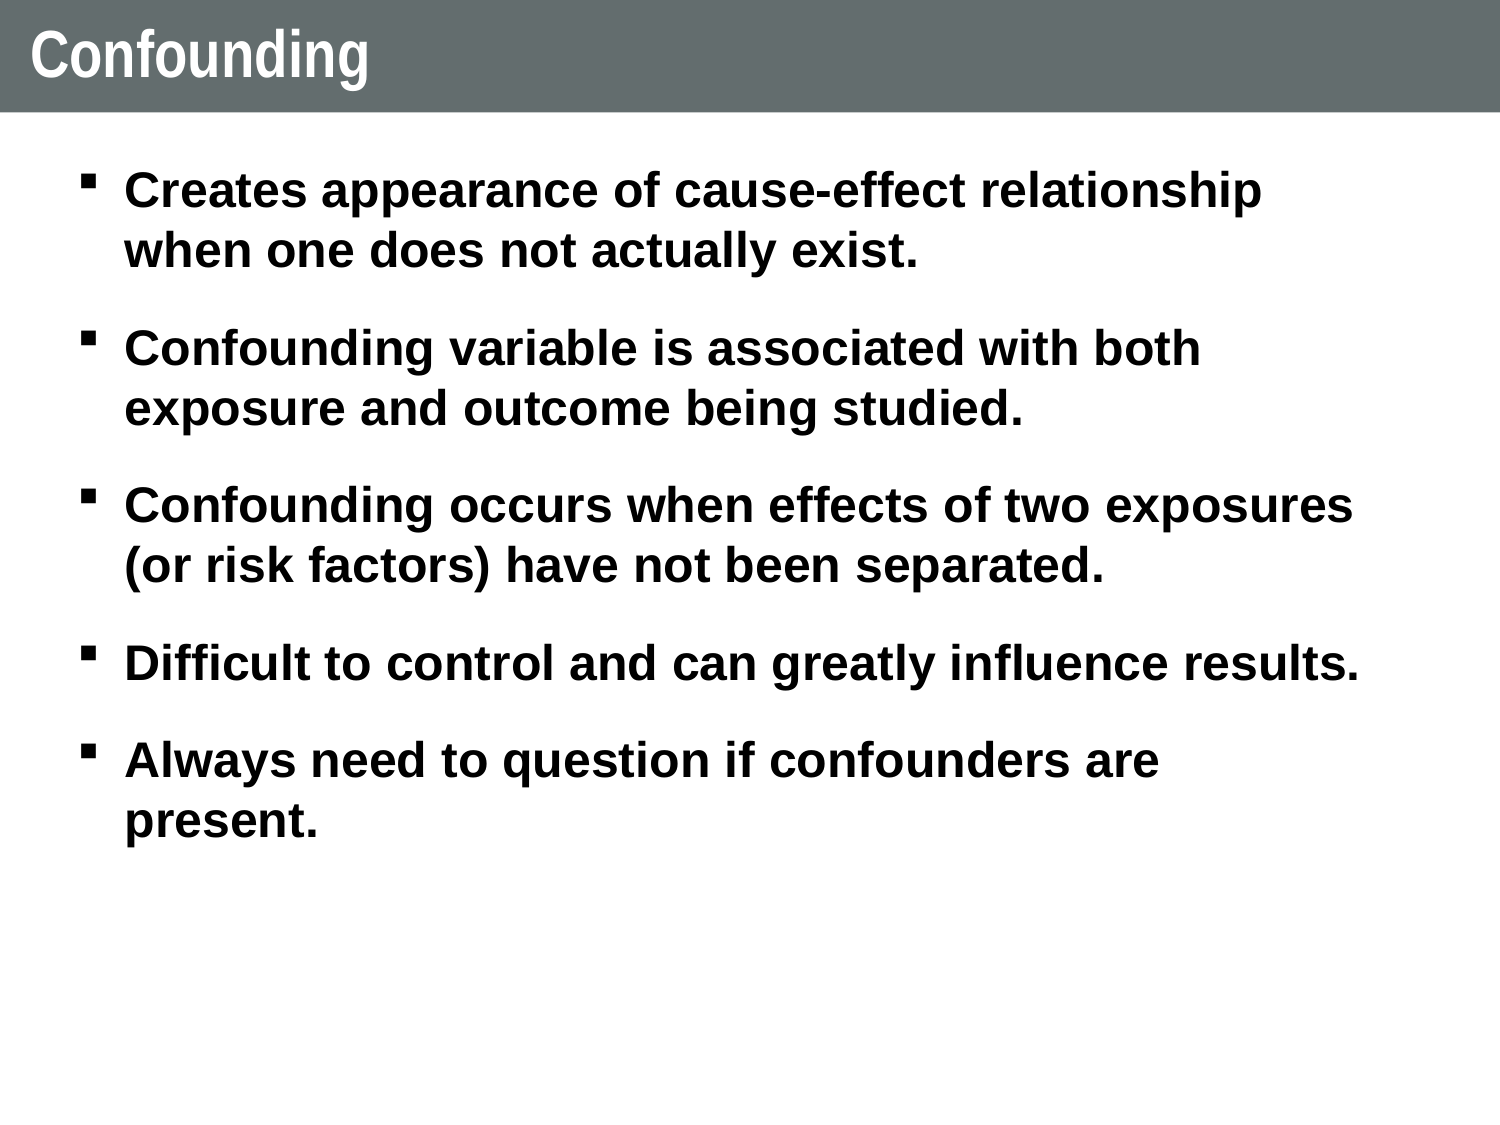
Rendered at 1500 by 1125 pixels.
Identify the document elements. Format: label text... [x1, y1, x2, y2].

text_box Creates appearance of cause-effect relationship when one does not actually exist. Confounding variable is associated with both exposure and outcome being studied. Confounding occurs when effects of two exposures (or risk factors) have not been separated. Difficult to control and can greatly influence results. Always need to question if confounders are present. [62, 149, 1384, 1075]
title Confounding [0, 0, 1500, 117]
